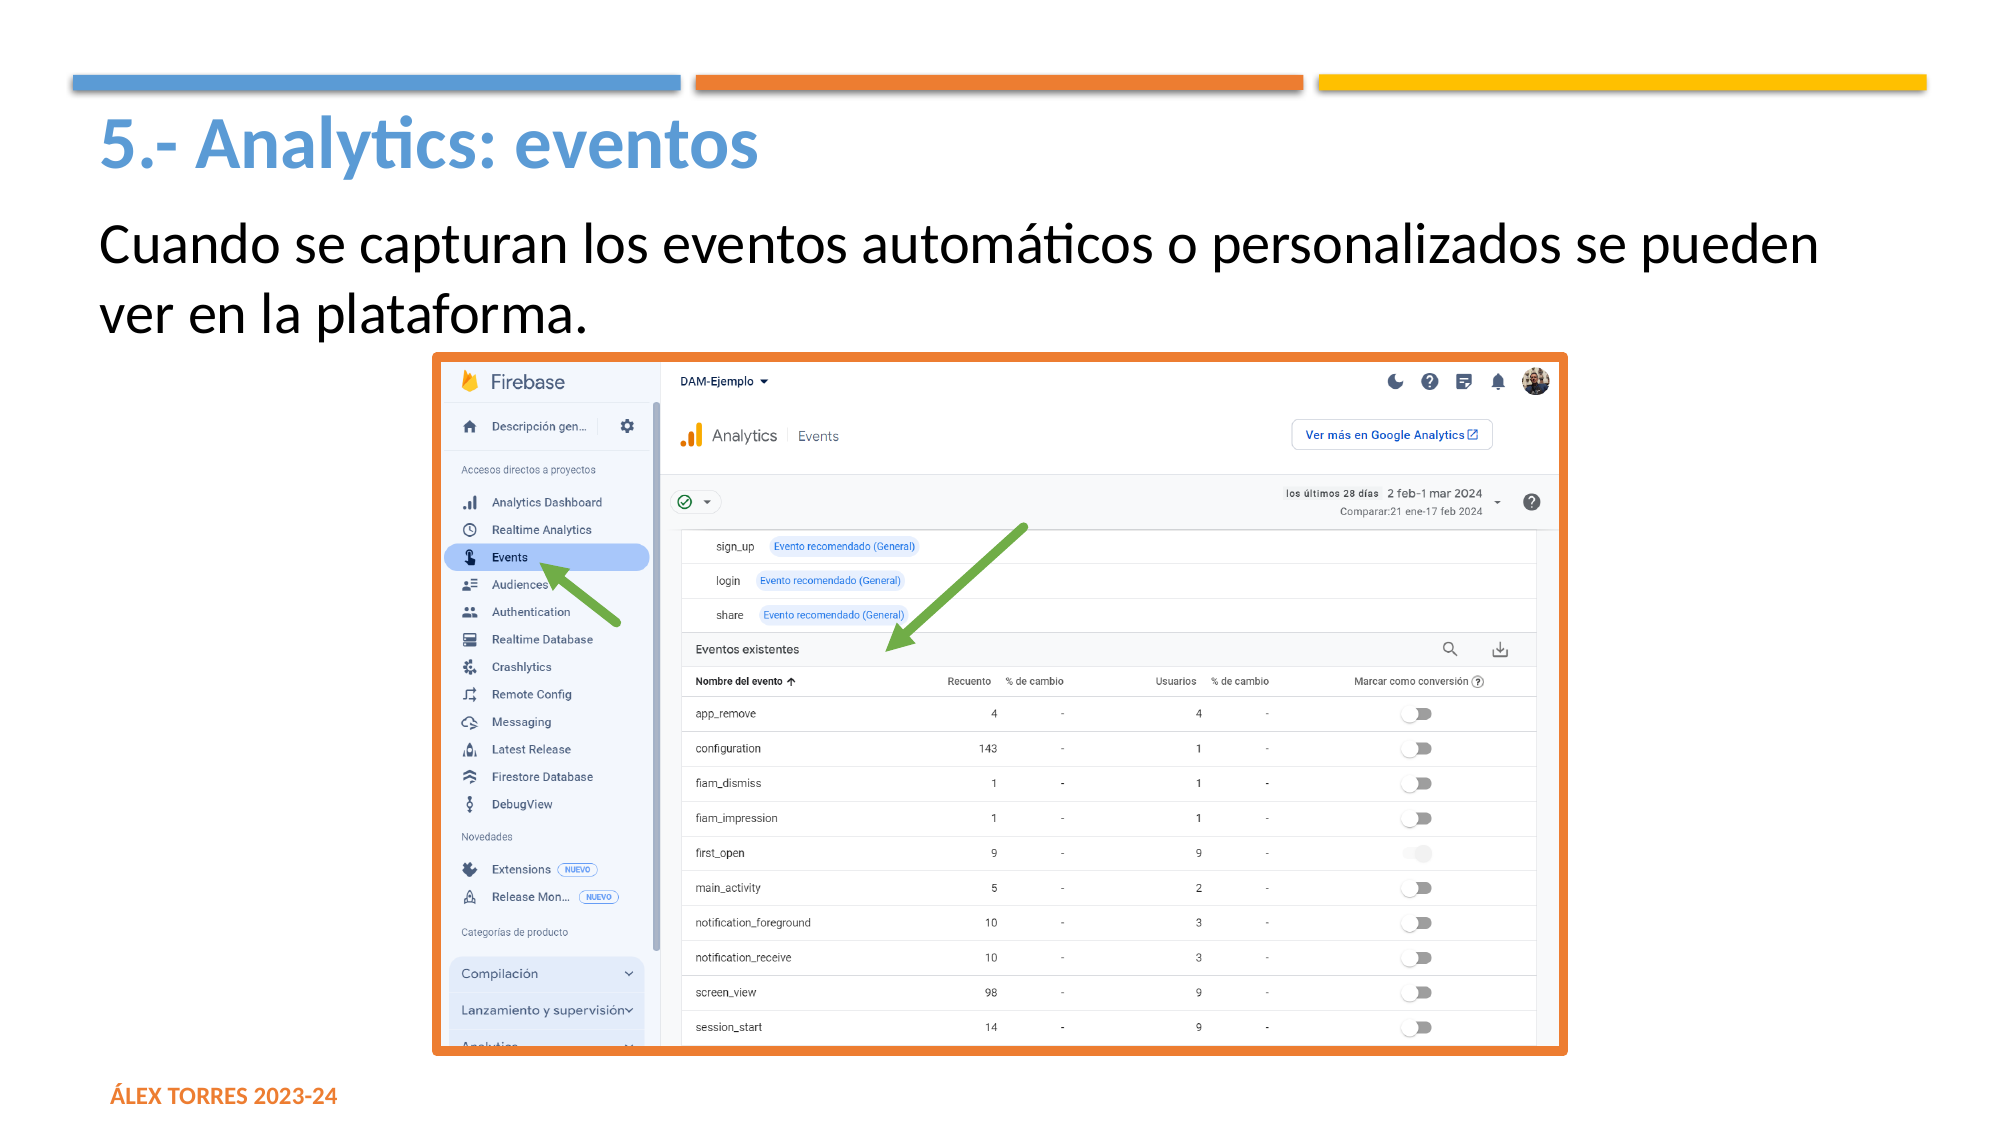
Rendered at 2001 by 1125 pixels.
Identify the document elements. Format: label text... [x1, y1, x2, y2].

text_box 5.- Analytics: eventos [85, 78, 1915, 188]
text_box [884, 526, 1025, 653]
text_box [538, 561, 617, 624]
picture [440, 361, 1560, 1047]
text_box Cuando se capturan los eventos automáticos o personalizados se pueden ver en la plataforma. [85, 190, 1915, 1074]
